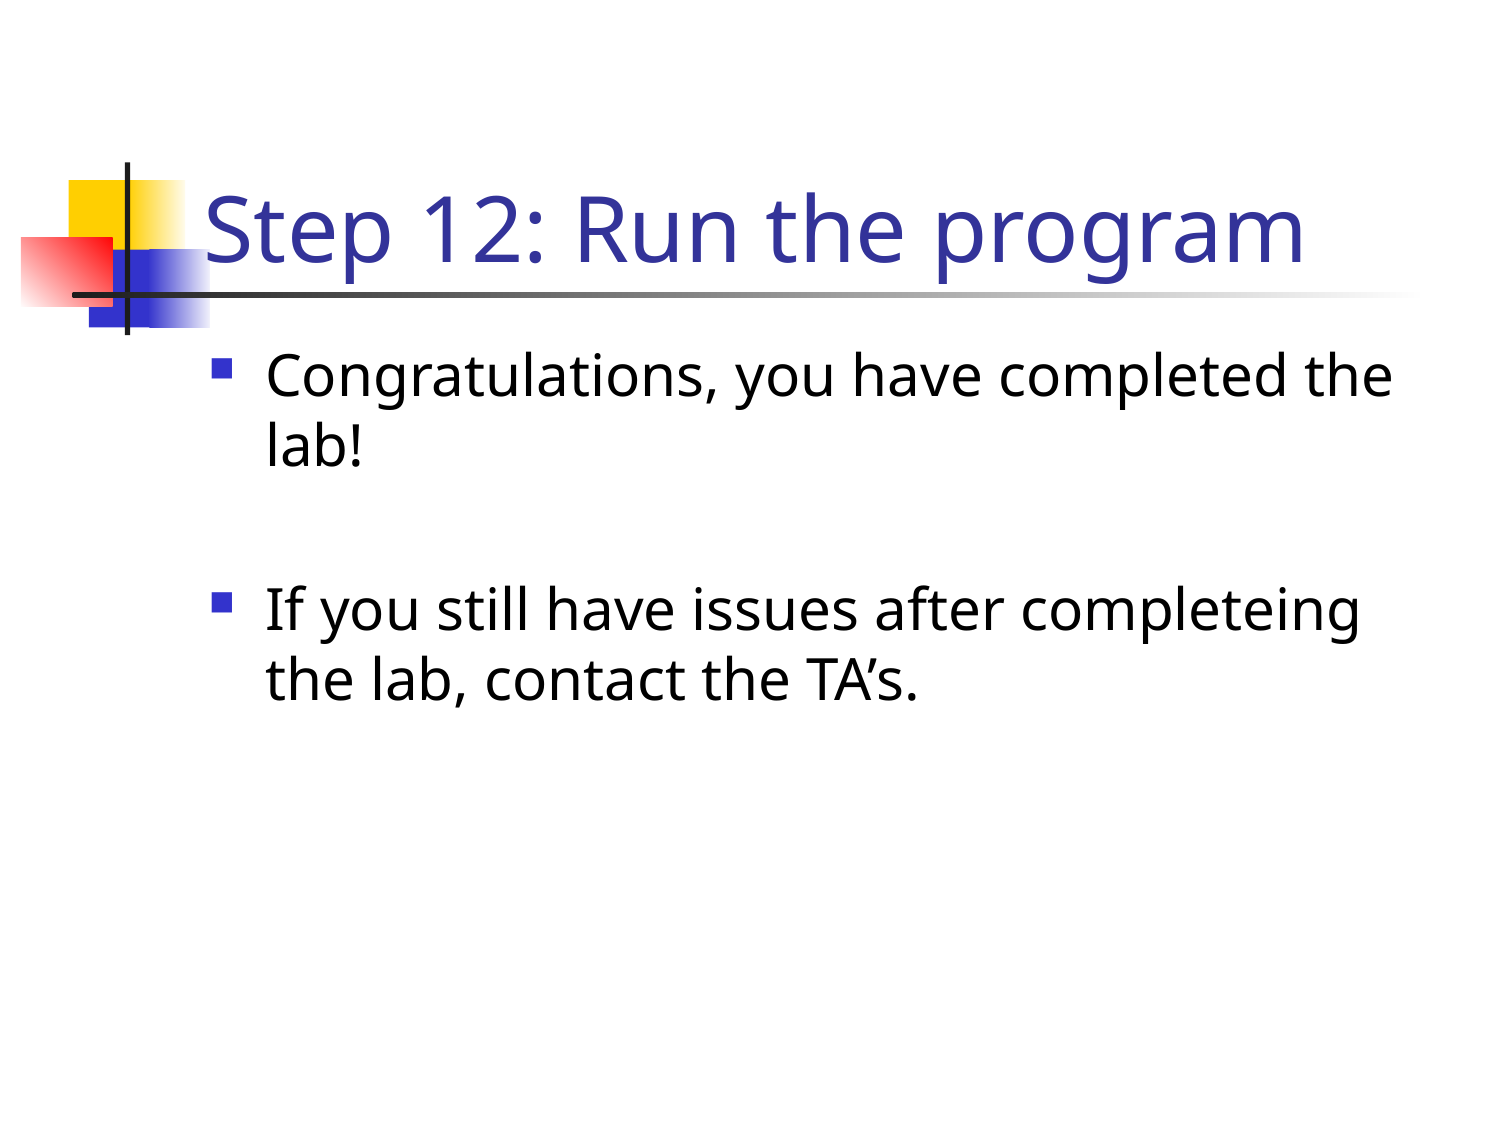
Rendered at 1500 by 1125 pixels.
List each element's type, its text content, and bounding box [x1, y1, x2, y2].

title Step 12: Run the program [188, 101, 1468, 289]
list Congratulations, you have completed the lab! If you still have issues after completeing the lab, contact the TA’s. [193, 330, 1470, 1007]
